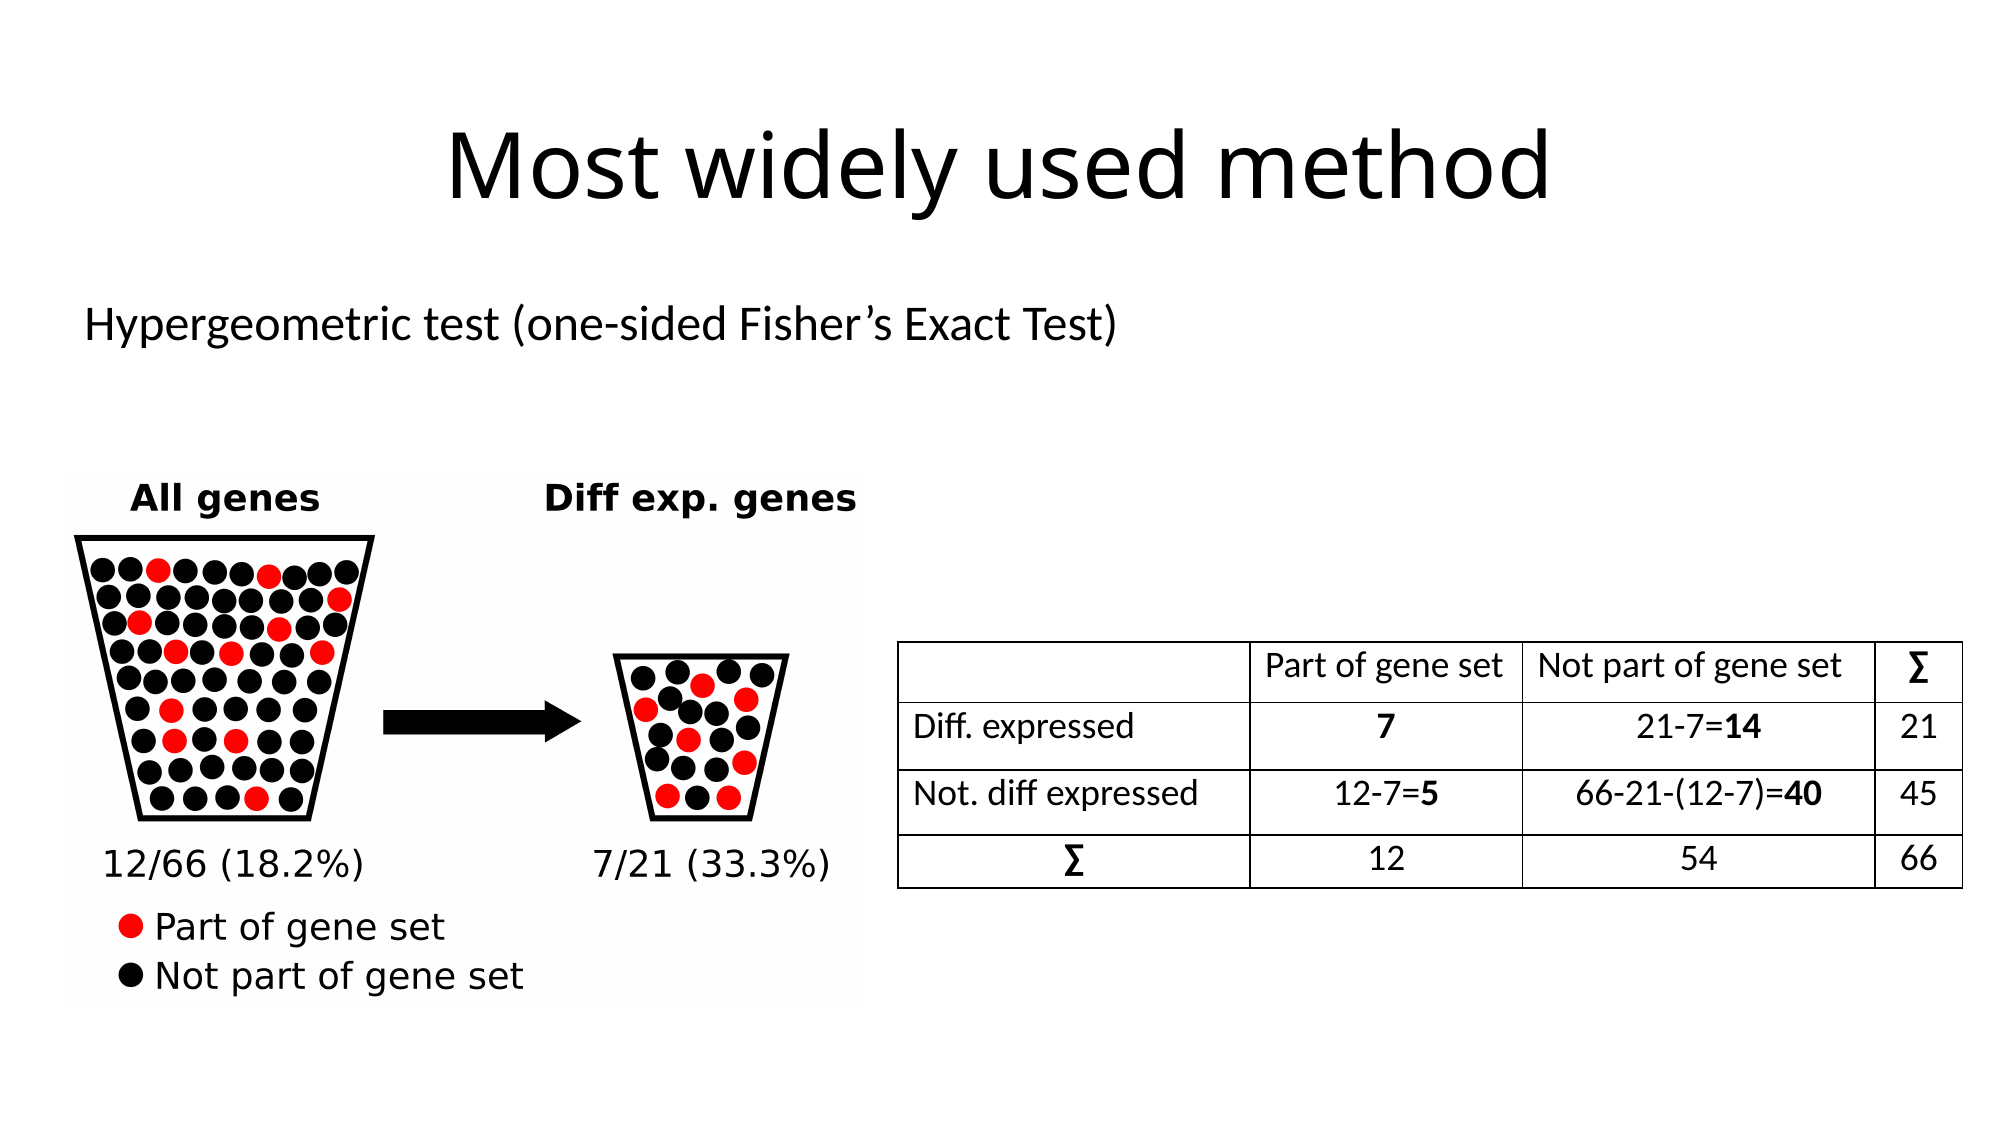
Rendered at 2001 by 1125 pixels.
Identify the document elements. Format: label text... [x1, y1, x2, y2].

table_header ∑ [1876, 643, 1962, 702]
table_cell 66-21-(12-7)=40 [1523, 771, 1874, 834]
table_header [899, 643, 1249, 702]
table_header Not part of gene set [1523, 643, 1874, 702]
text_box Hypergeometric test (one-sided Fisher’s Exact Test) [69, 283, 1135, 358]
table_cell 45 [1876, 771, 1962, 834]
table_cell 7 [1251, 703, 1522, 769]
table_cell Diff. expressed [899, 703, 1249, 769]
picture [64, 474, 864, 1005]
table_cell 54 [1523, 836, 1874, 887]
table_cell 66 [1876, 836, 1962, 887]
table_cell ∑ [899, 836, 1249, 887]
table_cell 12-7=5 [1251, 771, 1522, 834]
table_header Part of gene set [1251, 643, 1522, 702]
table_cell Not. diff expressed [899, 771, 1249, 834]
table_cell 12 [1251, 836, 1522, 887]
table_cell 21 [1876, 703, 1962, 769]
title Most widely used method [137, 59, 1863, 278]
table_cell 21-7=14 [1523, 703, 1874, 769]
